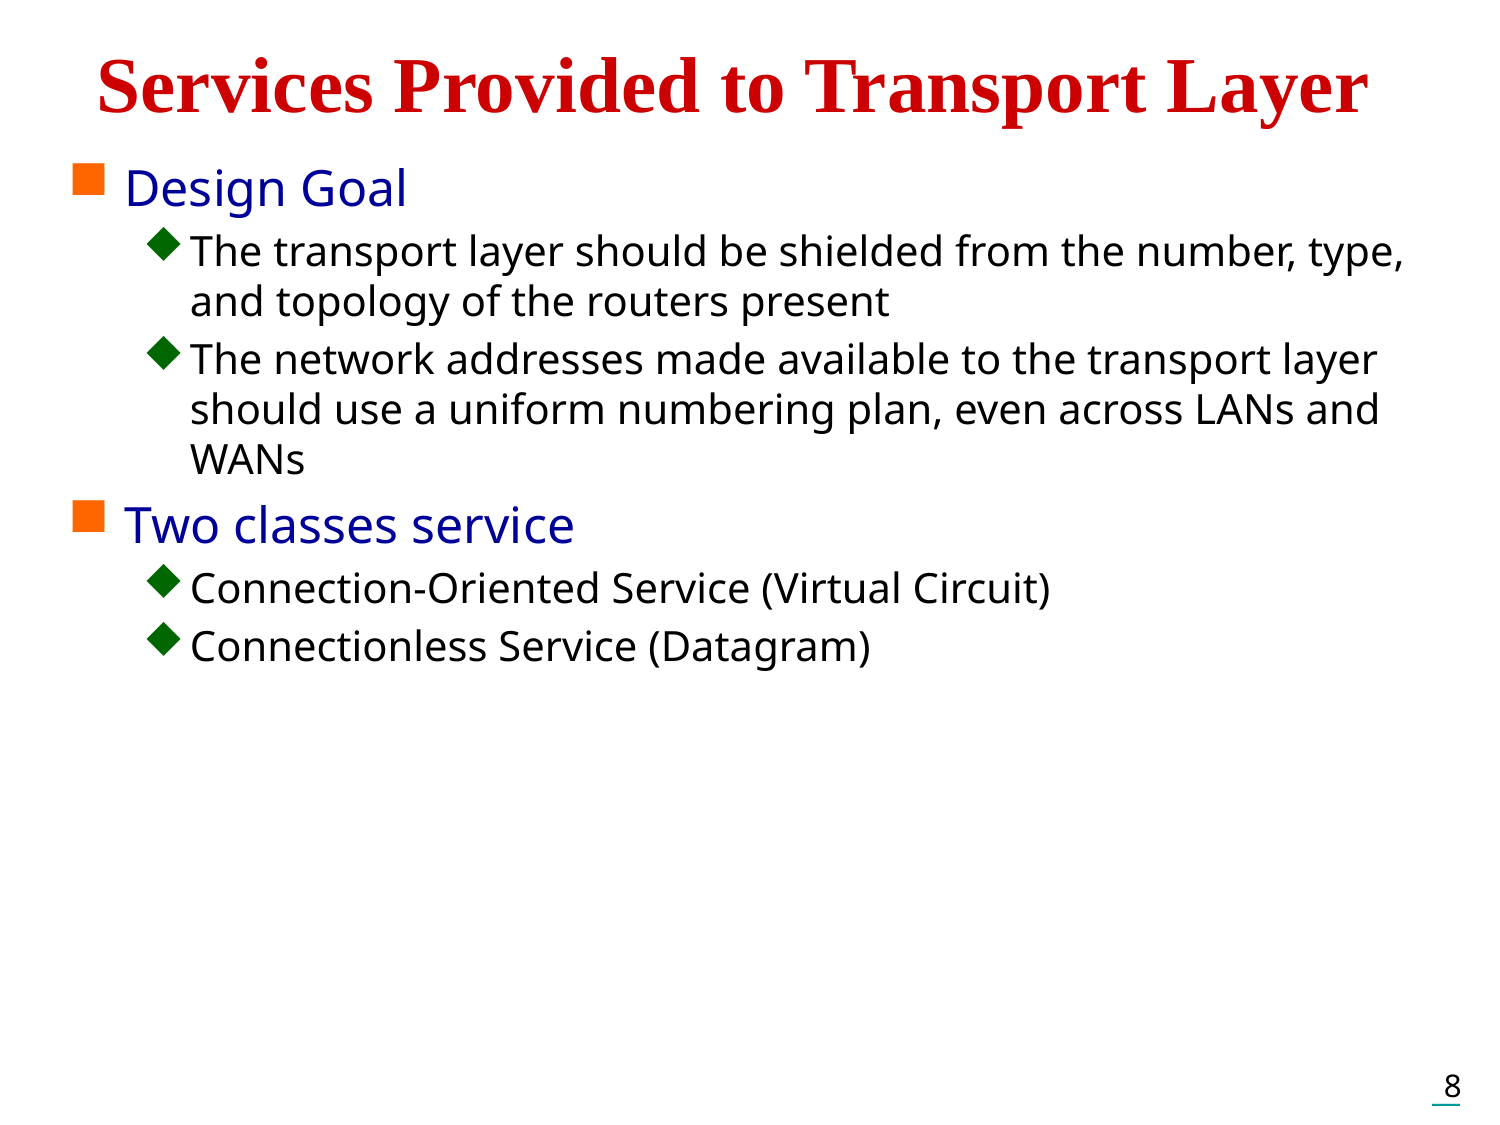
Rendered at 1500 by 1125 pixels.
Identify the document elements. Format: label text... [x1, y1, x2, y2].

title Services Provided to Transport Layer [62, 26, 1405, 136]
list Design Goal The transport layer should be shielded from the number, type, and topology of the routers present The network addresses made available to the transport layer should use a uniform numbering plan, even across LANs and WANs Two classes service Connection-Oriented Service (Virtual Circuit) Connectionless Service (Datagram) [52, 148, 1500, 1059]
